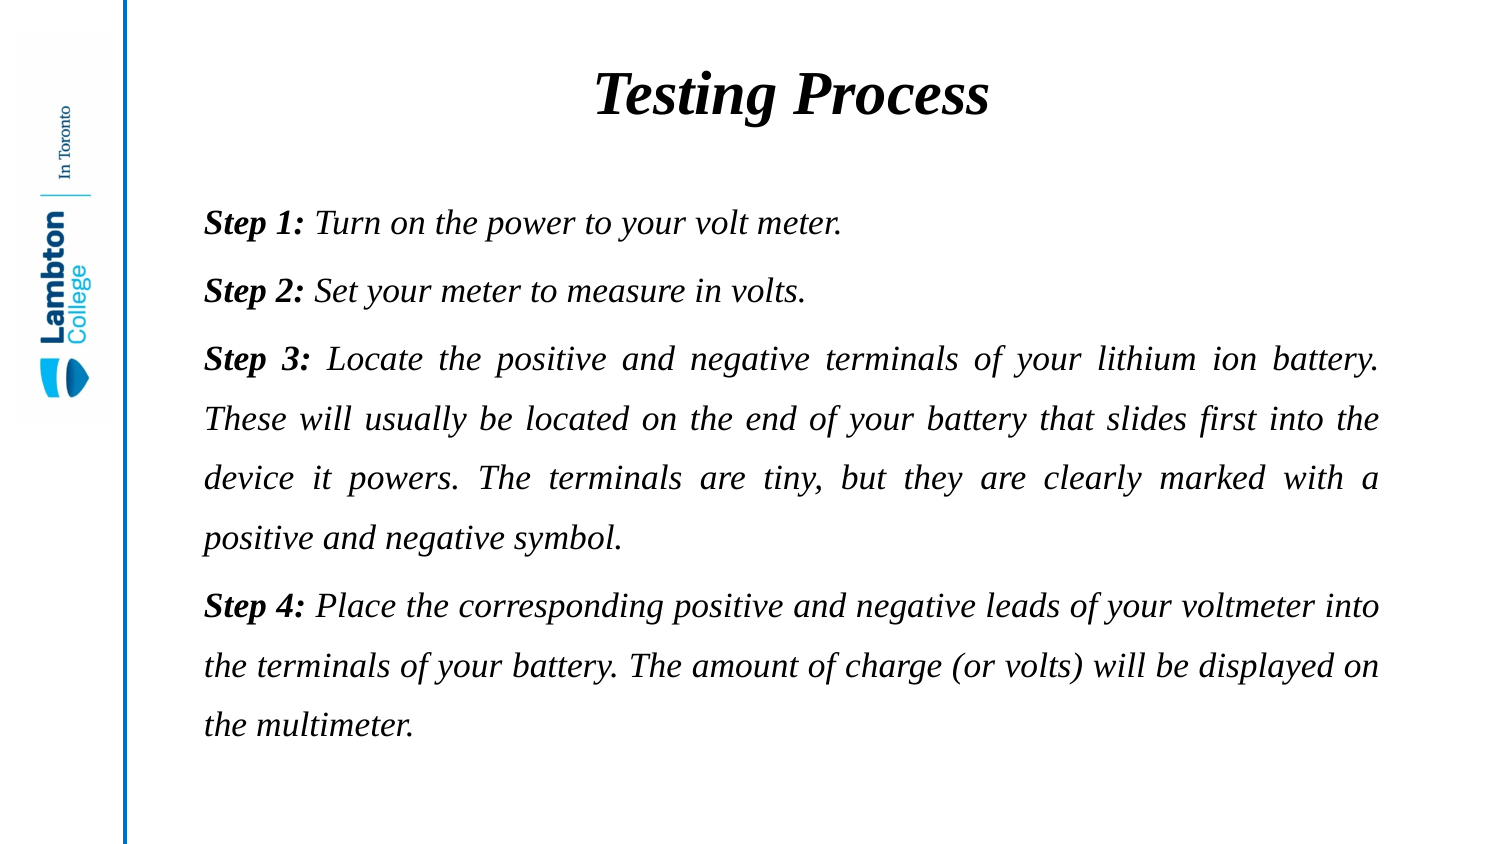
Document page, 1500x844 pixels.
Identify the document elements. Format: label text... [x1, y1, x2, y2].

title Testing Process [192, 26, 1392, 153]
subtitle Step 1: Turn on the power to your volt meter. Step 2: Set your meter to measure in volts. Step 3: Locate the positive and negative terminals of your lithium ion battery. These will usually be located on the end of your battery that slides first into the device it powers. The terminals are tiny, but they are clearly marked with a positive and negative symbol. Step 4: Place the corresponding positive and negative leads of your voltmeter into the terminals of your battery. The amount of charge (or volts) will be displayed on the multimeter. [192, 176, 1392, 817]
picture [18, 33, 113, 422]
